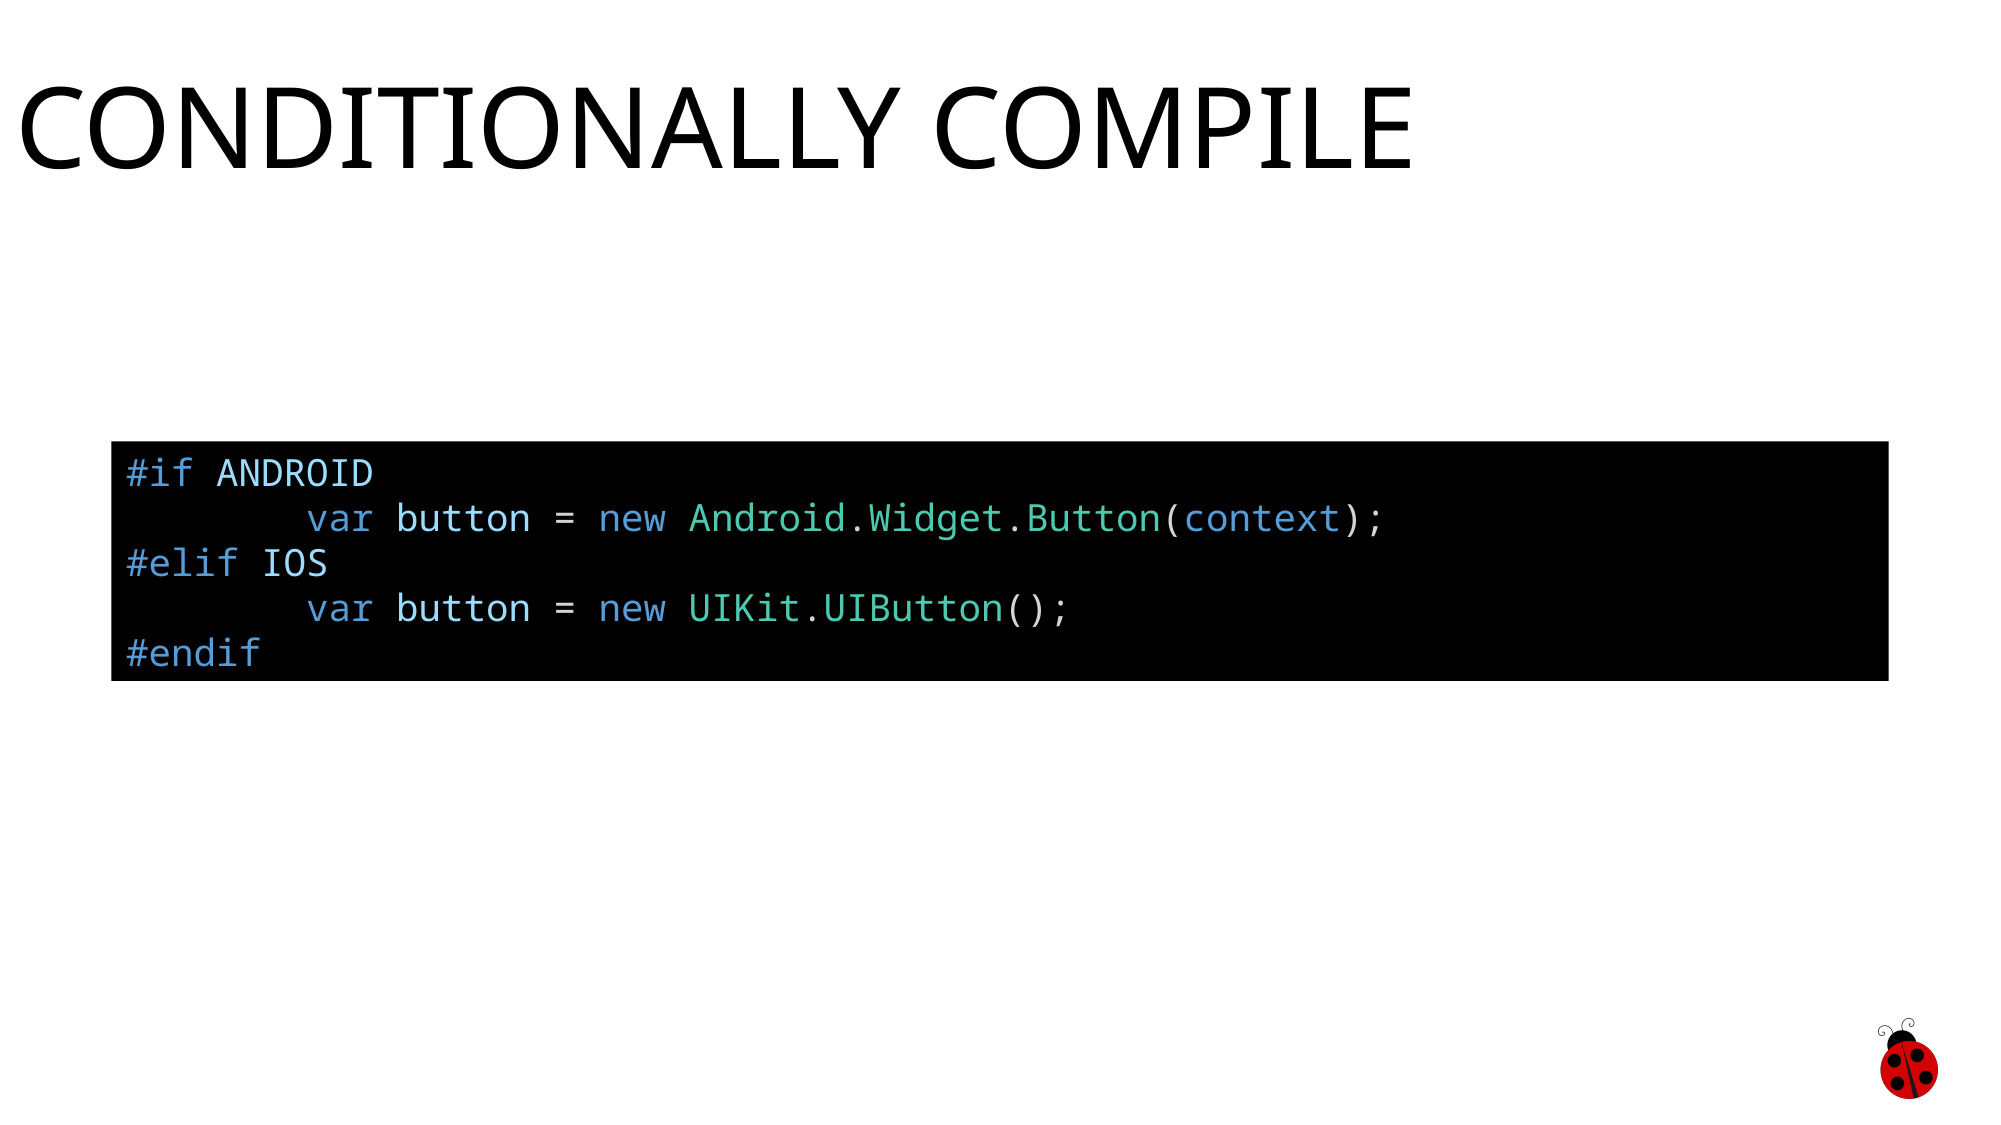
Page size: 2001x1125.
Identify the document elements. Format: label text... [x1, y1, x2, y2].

picture [1878, 1018, 1938, 1099]
title Conditionally Compile [0, 0, 1650, 264]
text_box #if ANDROID var button = new Android.Widget.Button(context); #elif IOS var button = new UIKit.UIButton(); #endif [111, 441, 1889, 681]
